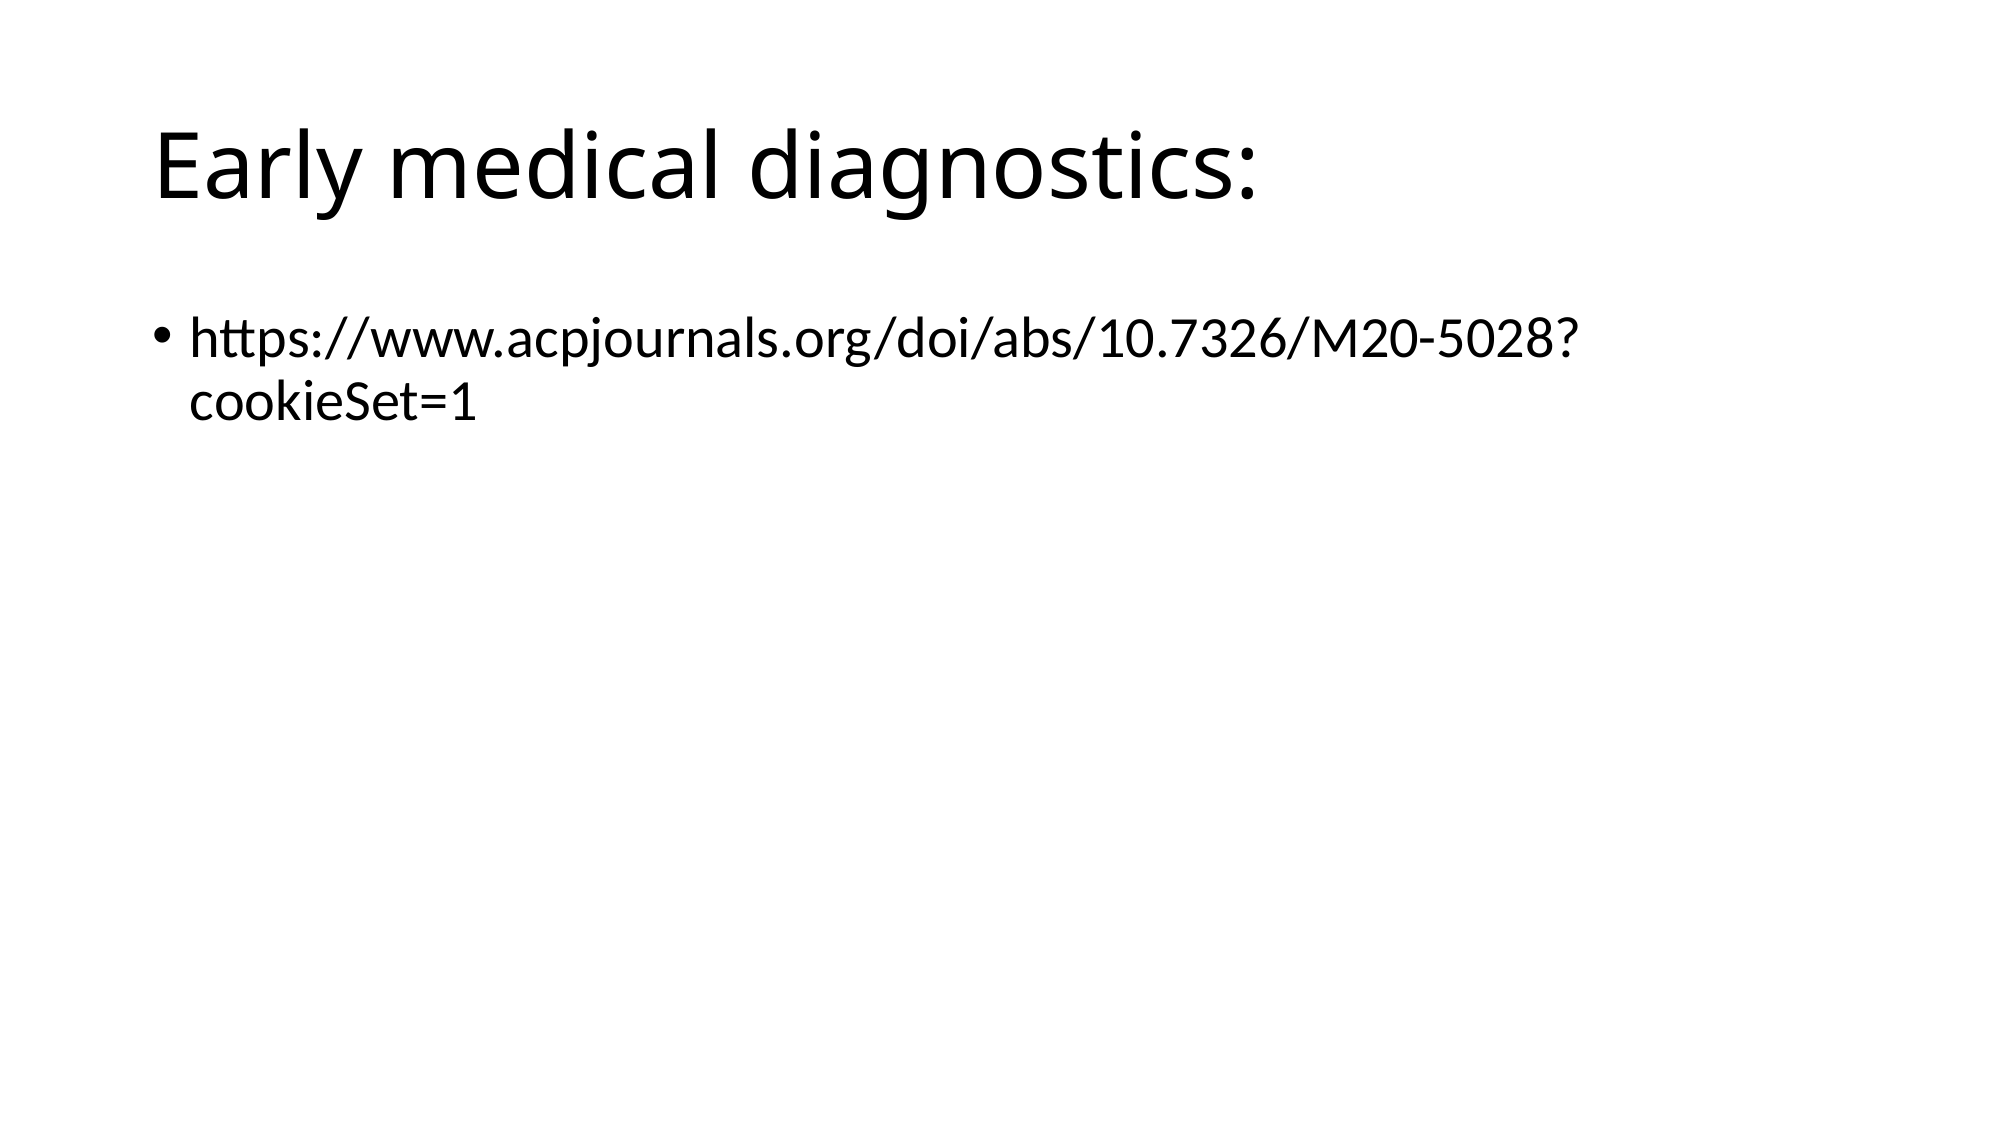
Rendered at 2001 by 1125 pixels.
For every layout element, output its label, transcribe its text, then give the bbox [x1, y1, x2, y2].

list https://www.acpjournals.org/doi/abs/10.7326/M20-5028?cookieSet=1 [137, 299, 1863, 1014]
title Early medical diagnostics: [137, 59, 1863, 278]
